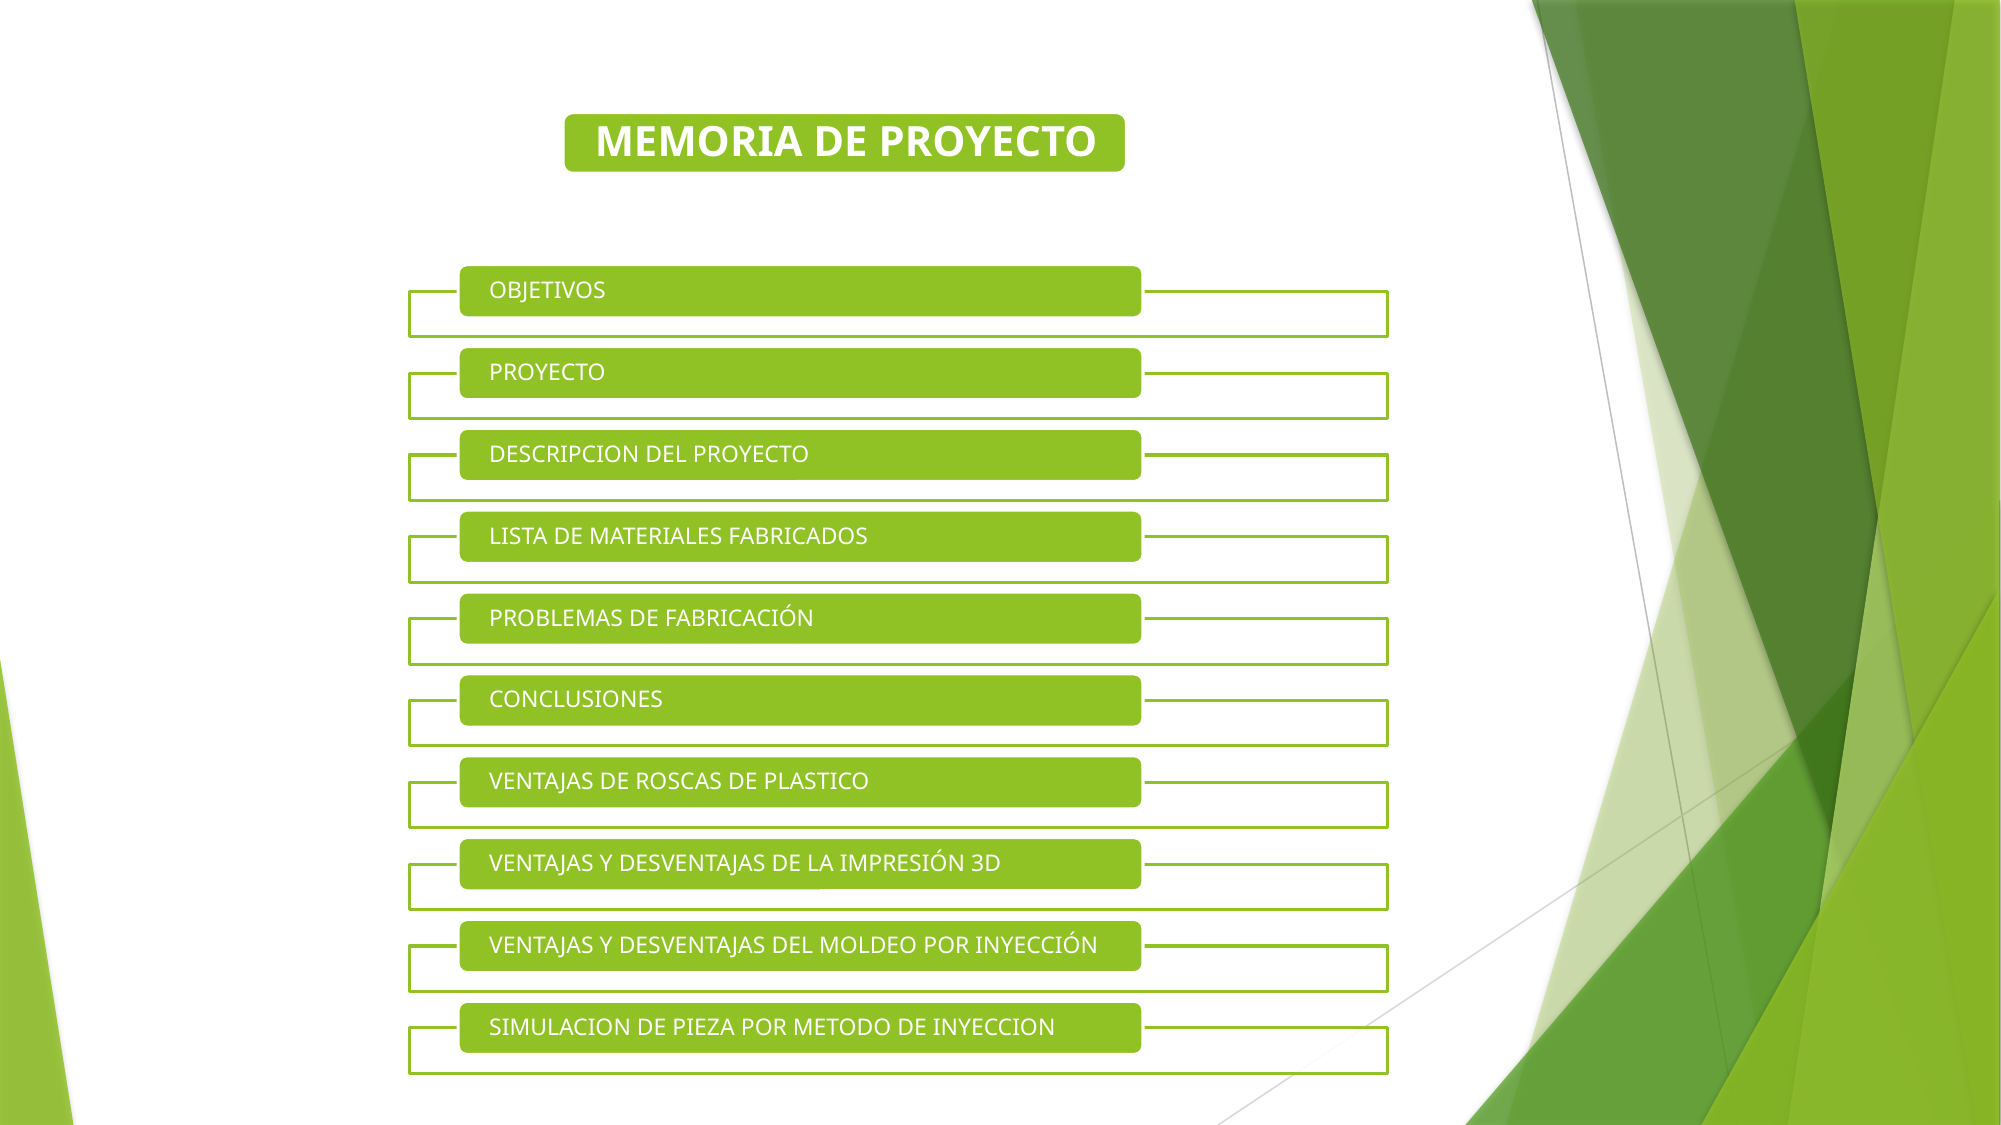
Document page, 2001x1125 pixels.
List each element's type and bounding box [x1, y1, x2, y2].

text_box [562, 112, 1127, 174]
text_box [408, 251, 1389, 1086]
